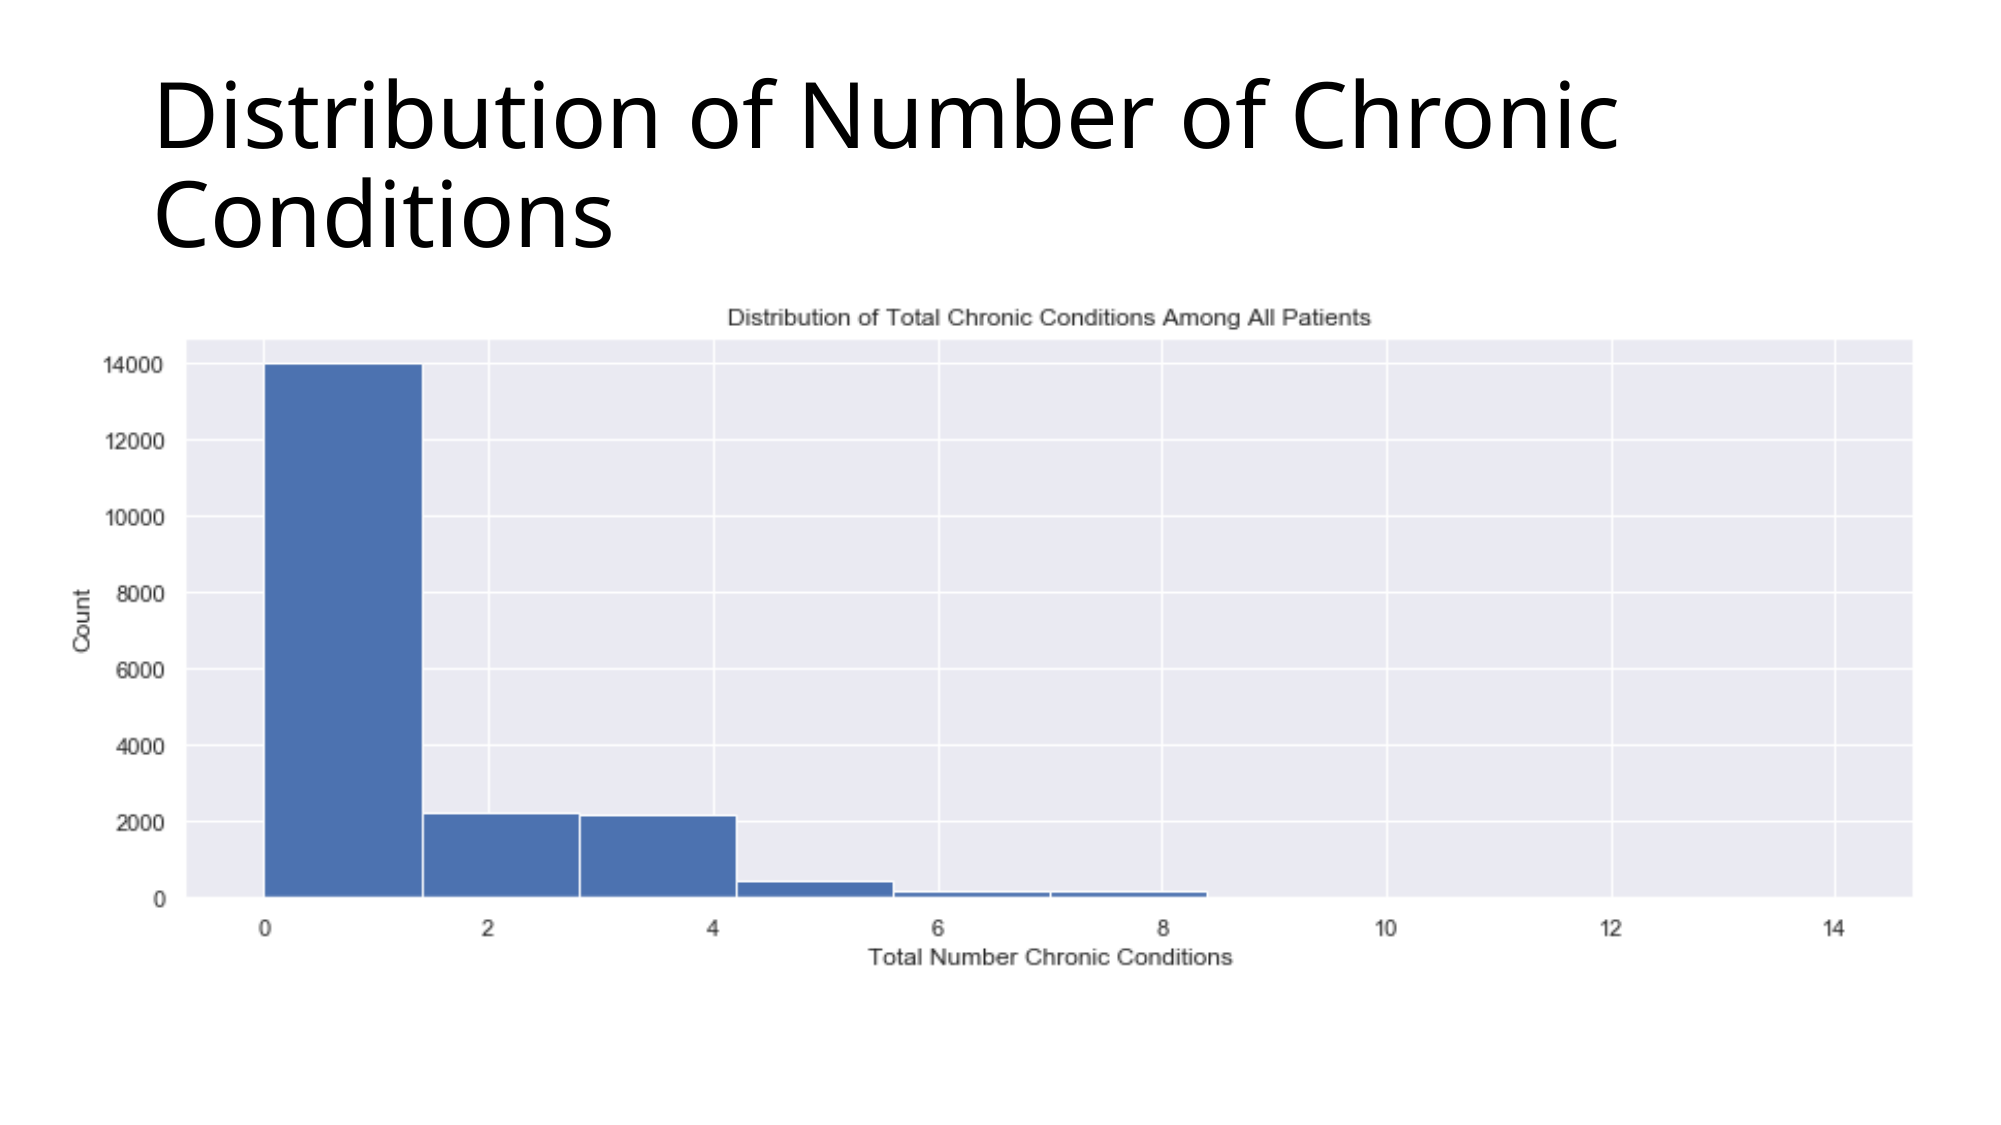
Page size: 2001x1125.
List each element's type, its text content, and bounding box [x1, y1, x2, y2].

title Distribution of Number of Chronic Conditions [137, 59, 1863, 278]
picture [59, 295, 1940, 982]
